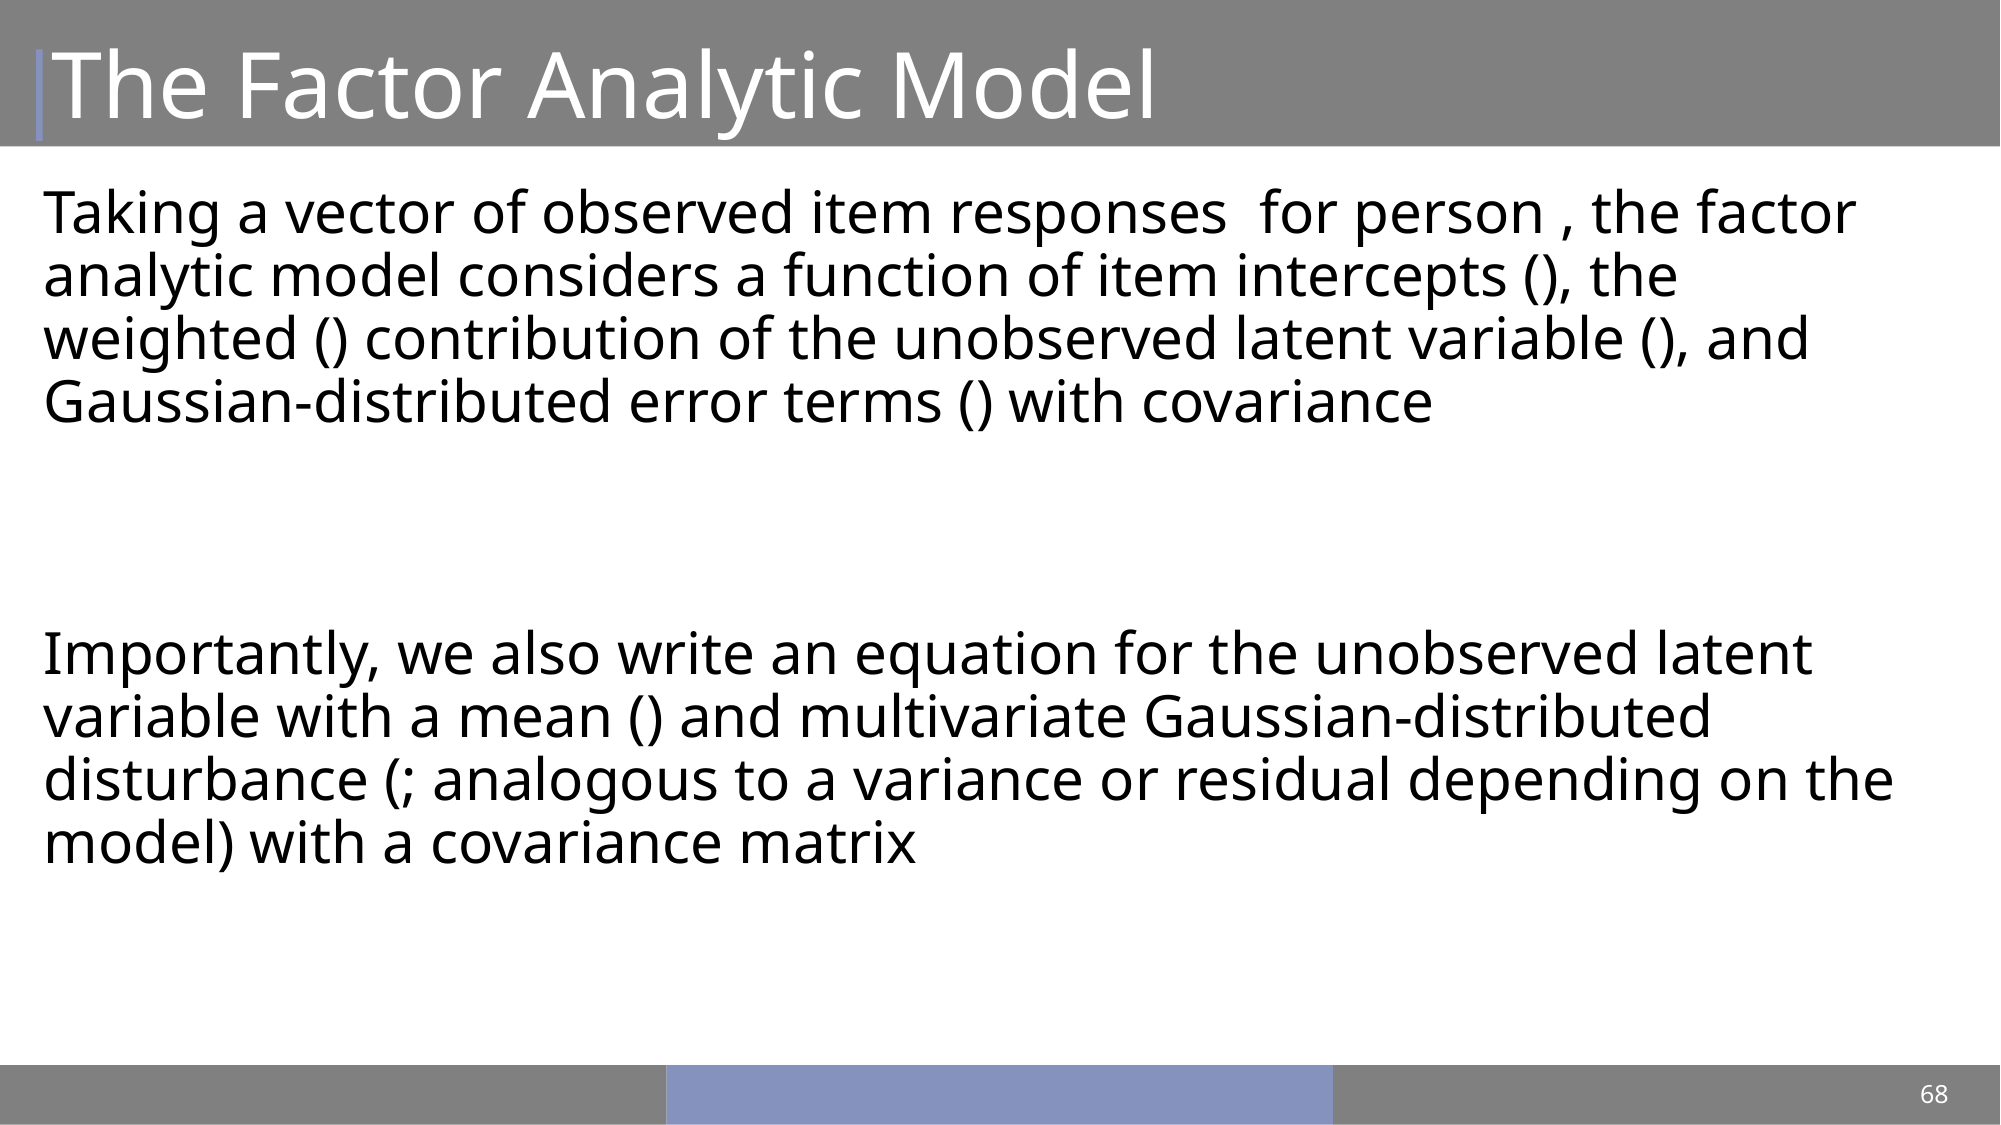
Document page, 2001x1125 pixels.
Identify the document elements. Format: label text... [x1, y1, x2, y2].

slide_number 68 [1513, 1065, 1964, 1125]
title The Factor Analytic Model [36, 30, 2000, 147]
